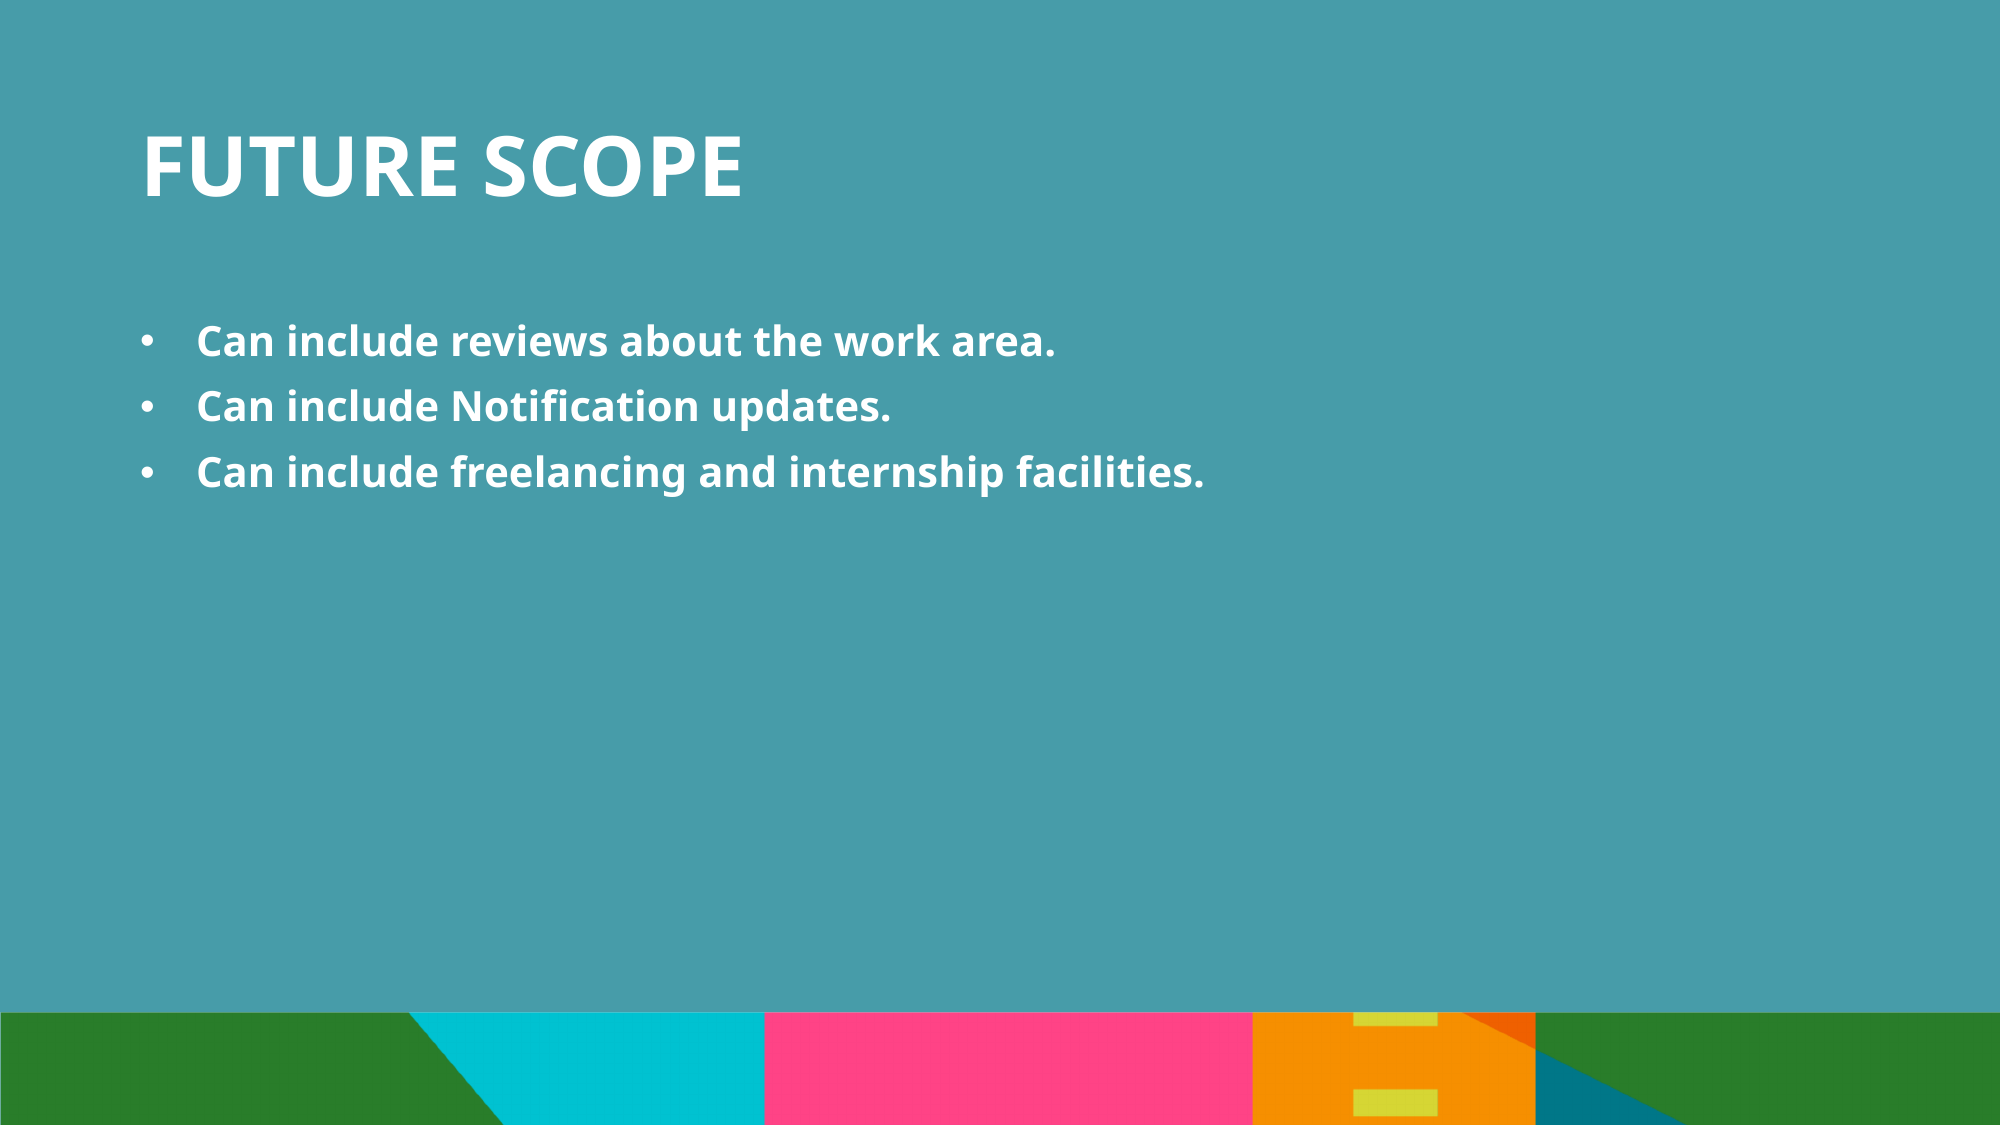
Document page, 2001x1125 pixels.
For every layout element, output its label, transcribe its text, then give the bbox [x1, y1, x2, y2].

picture [2, 1013, 2000, 1125]
title FUTURE SCOPE [125, 117, 1000, 313]
list Can include reviews about the work area. Can include Notification updates. Can include freelancing and internship facilities. [125, 312, 1755, 850]
